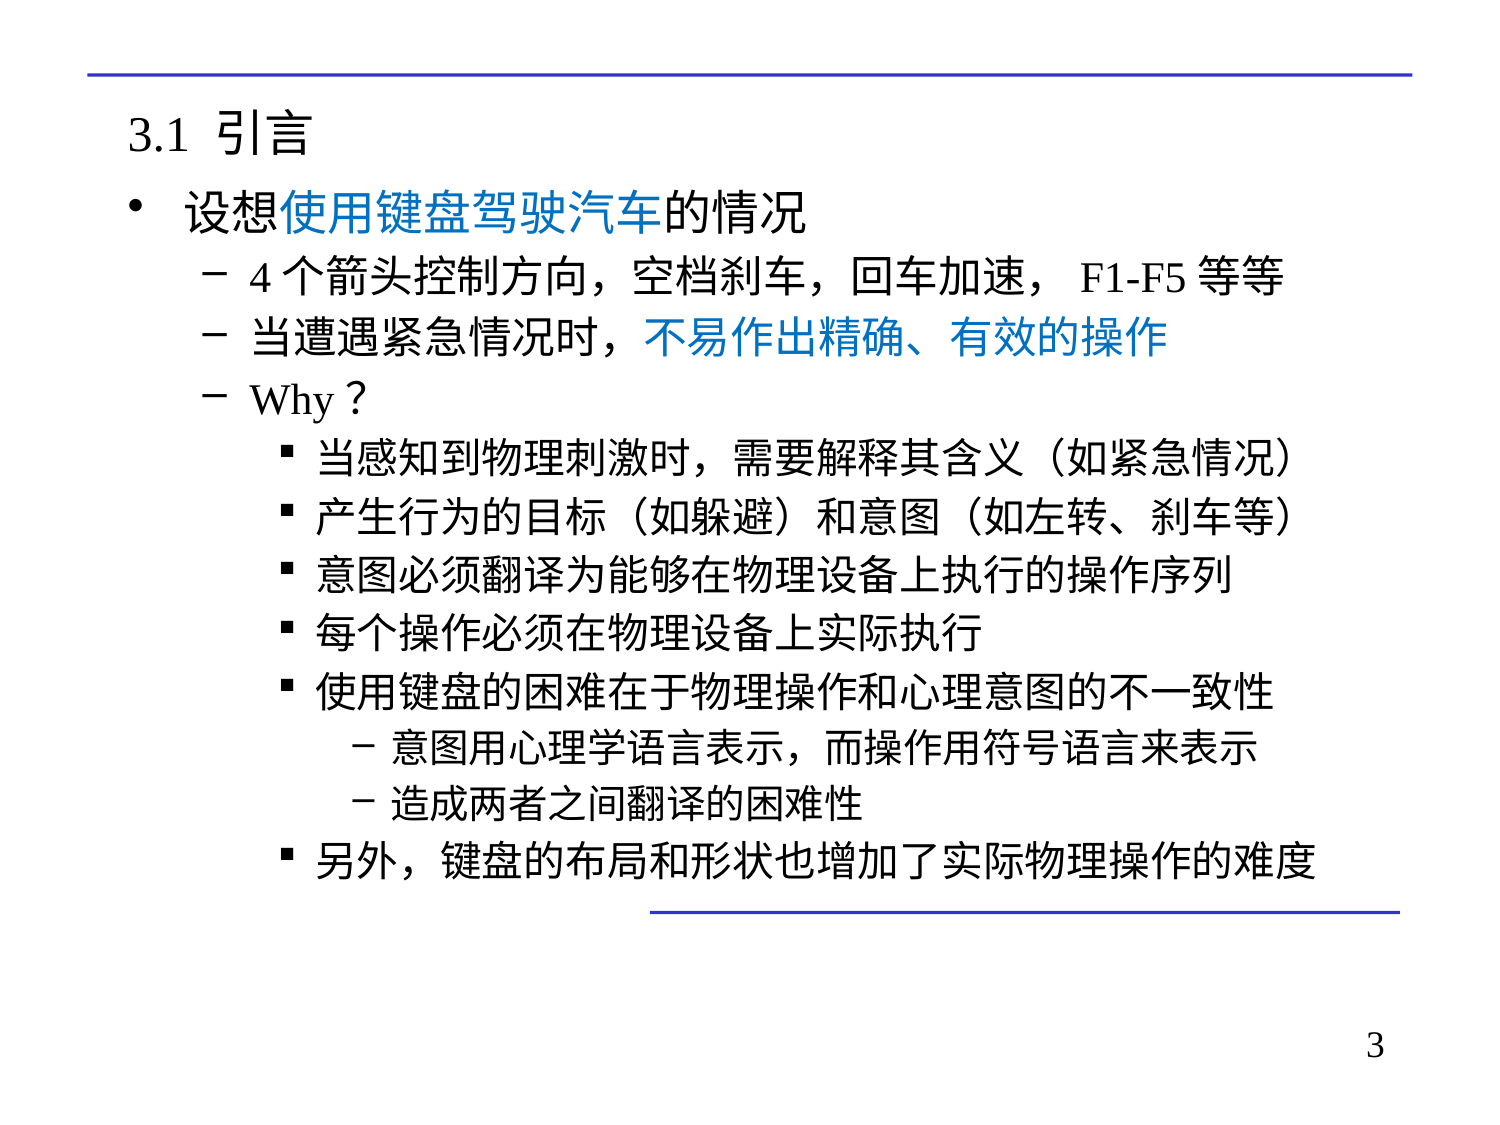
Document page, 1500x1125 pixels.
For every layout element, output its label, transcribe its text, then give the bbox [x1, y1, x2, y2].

list 设想使用键盘驾驶汽车的情况 4个箭头控制方向，空档刹车，回车加速，F1-F5等等 当遭遇紧急情况时，不易作出精确、有效的操作 Why？ 当感知到物理刺激时，需要解释其含义（如紧急情况） 产生行为的目标（如躲避）和意图（如左转、刹车等） 意图必须翻译为能够在物理设备上执行的操作序列 每个操作必须在物理设备上实际执行 使用键盘的困难在于物理操作和心理意图的不一致性 意图用心理学语言表示，而操作用符号语言来表示 造成两者之间翻译的困难性 另外，键盘的布局和形状也增加了实际物理操作的难度 [112, 174, 1388, 929]
title 3.1 引言 [112, 87, 1388, 174]
slide_number 3 [1087, 1012, 1401, 1088]
